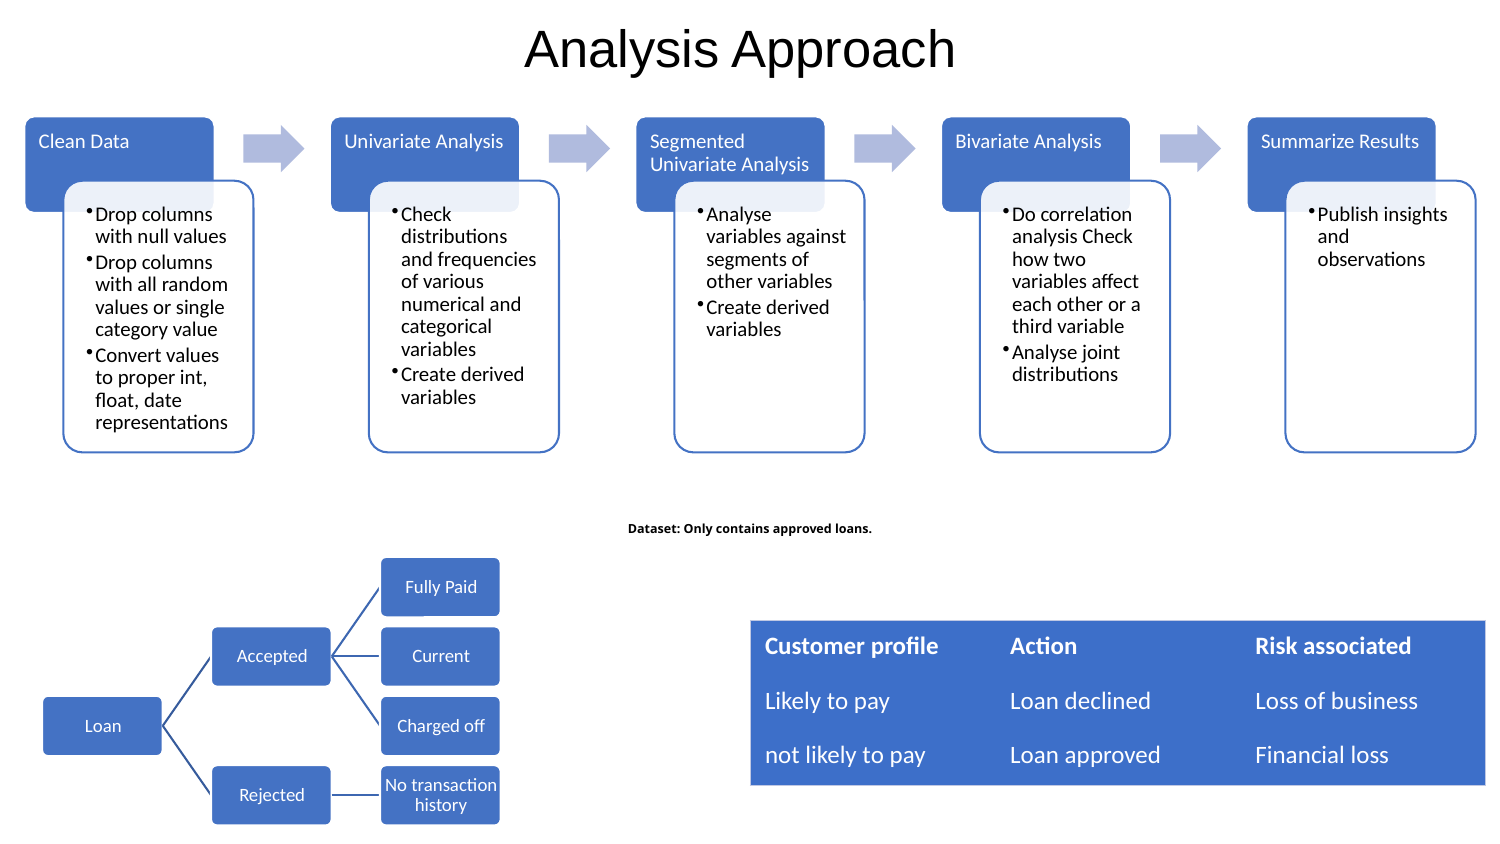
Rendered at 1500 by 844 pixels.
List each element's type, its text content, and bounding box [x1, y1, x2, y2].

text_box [0, 556, 711, 826]
table_header Risk associated [1241, 621, 1485, 675]
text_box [23, 66, 1477, 503]
table_cell Loan declined [995, 675, 1241, 730]
table_header Action [995, 621, 1241, 675]
table_cell not likely to pay [751, 730, 995, 785]
table_cell Financial loss [1241, 730, 1485, 785]
table_cell Loss of business [1241, 675, 1485, 730]
text_box Analysis Approach [509, 0, 991, 66]
table_cell Loan approved [995, 730, 1241, 785]
title Dataset: Only contains approved loans. [51, 507, 1449, 552]
table_cell Likely to pay [751, 675, 995, 730]
table_header Customer profile [751, 621, 995, 675]
